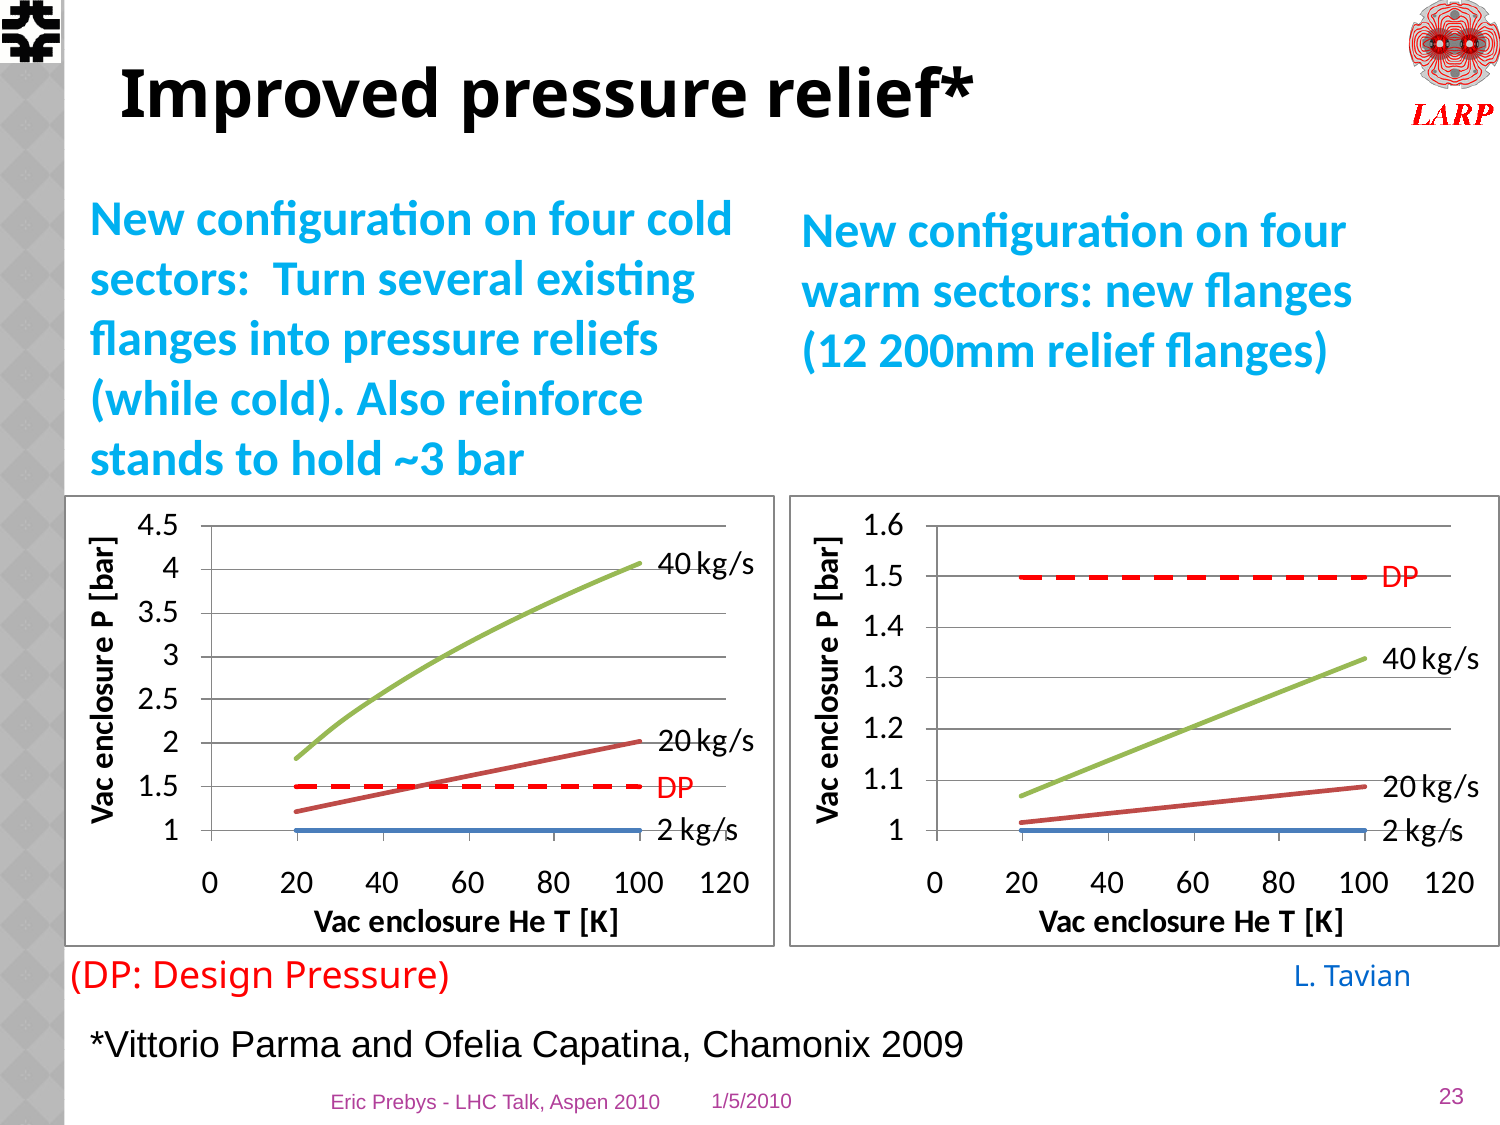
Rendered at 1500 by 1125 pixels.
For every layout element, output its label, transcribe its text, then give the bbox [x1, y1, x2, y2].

table_cell 3.5 [0, 0, 65, 1125]
picture [0, 0, 61, 63]
title Improved pressure relief* [112, 43, 1223, 132]
text_box *Vittorio Parma and Ofelia Capatina, Chamonix 2009 [75, 1012, 1013, 1073]
text_box L. Tavian [1204, 956, 1500, 1000]
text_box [61, 177, 1500, 948]
slide_number 23 [1367, 1071, 1465, 1110]
text_box (DP: Design Pressure) [55, 943, 465, 1004]
footer Eric Prebys - LHC Talk, Aspen 2010 [75, 1075, 675, 1114]
picture [1406, 0, 1500, 125]
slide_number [696, 1075, 1025, 1114]
